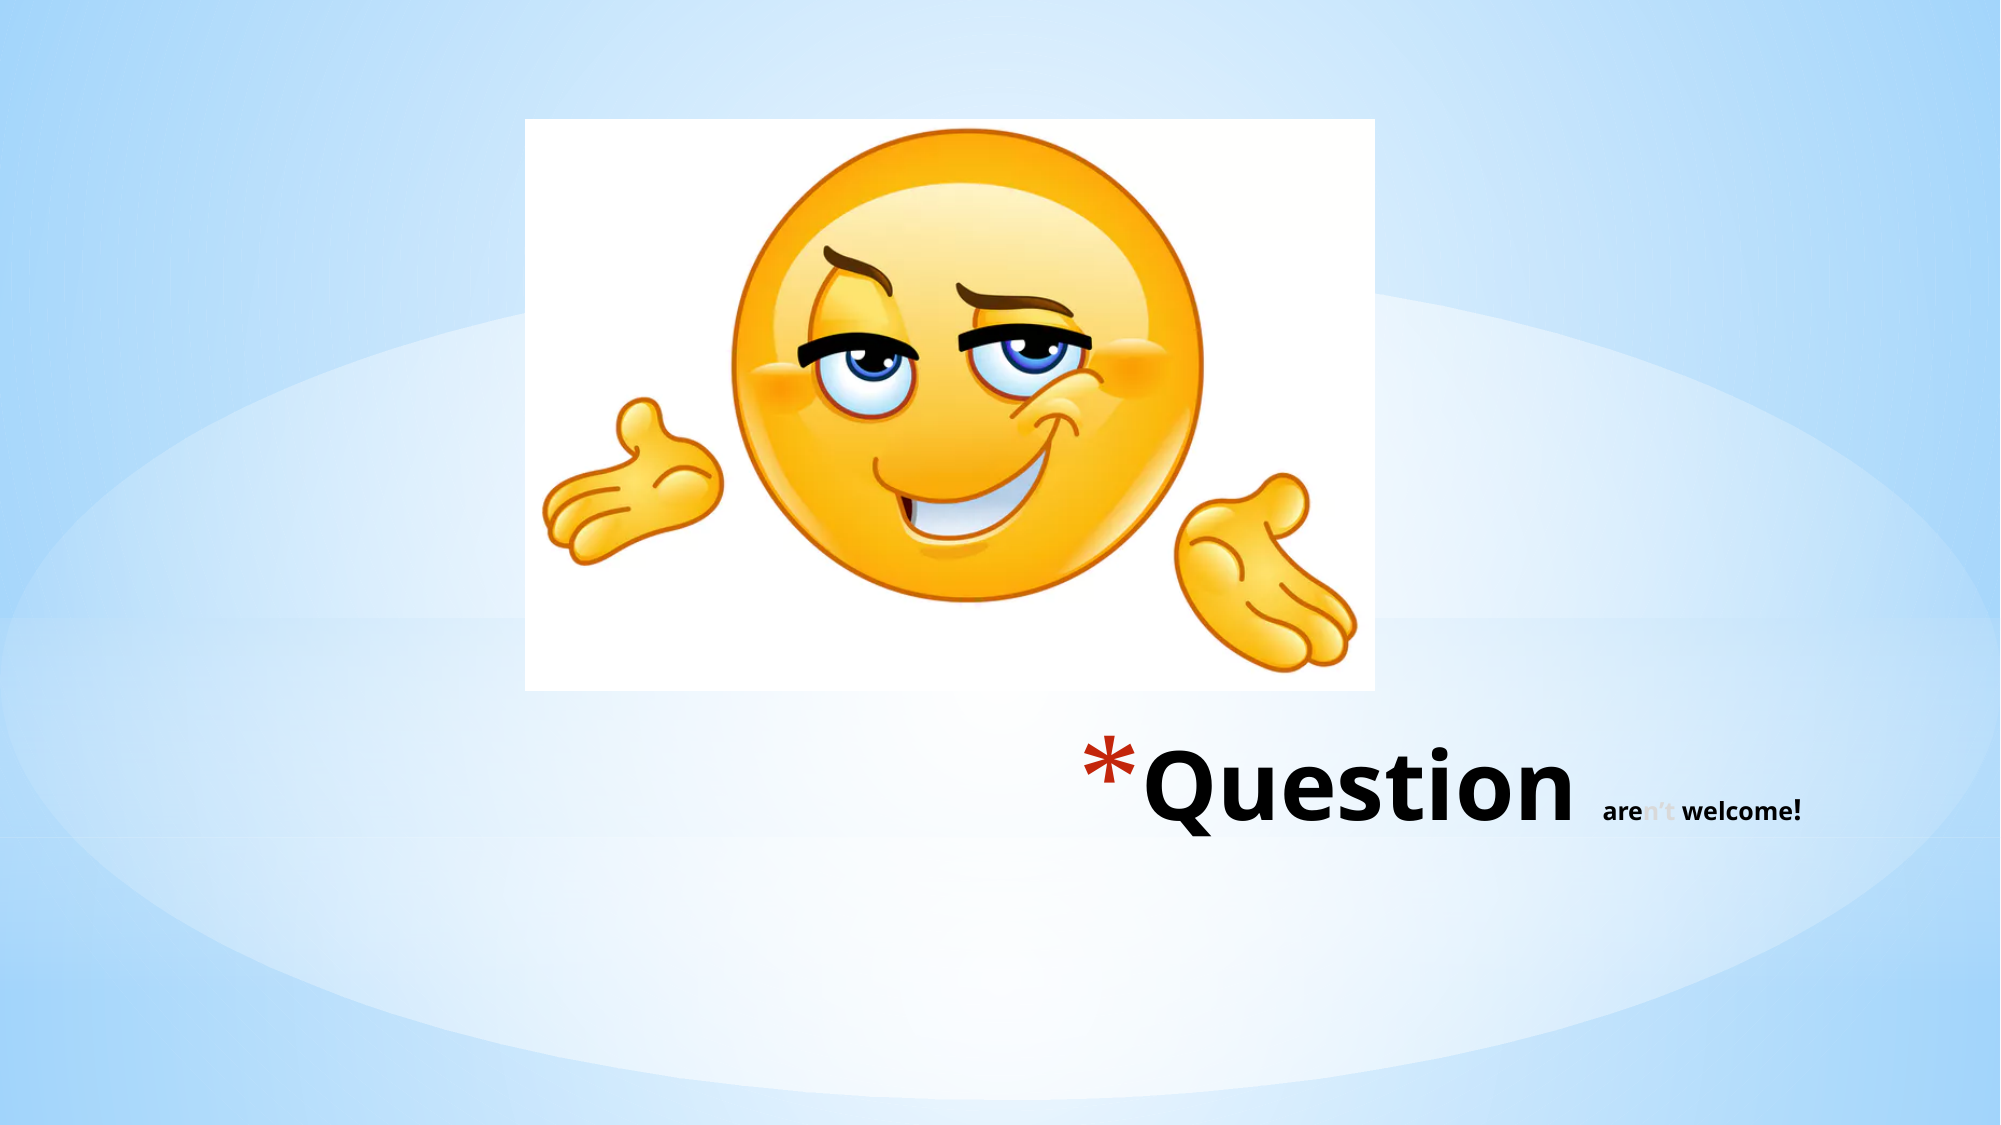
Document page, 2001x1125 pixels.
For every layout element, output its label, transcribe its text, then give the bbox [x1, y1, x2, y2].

title Question aren’t welcome! [392, 717, 1817, 905]
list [524, 119, 1376, 691]
